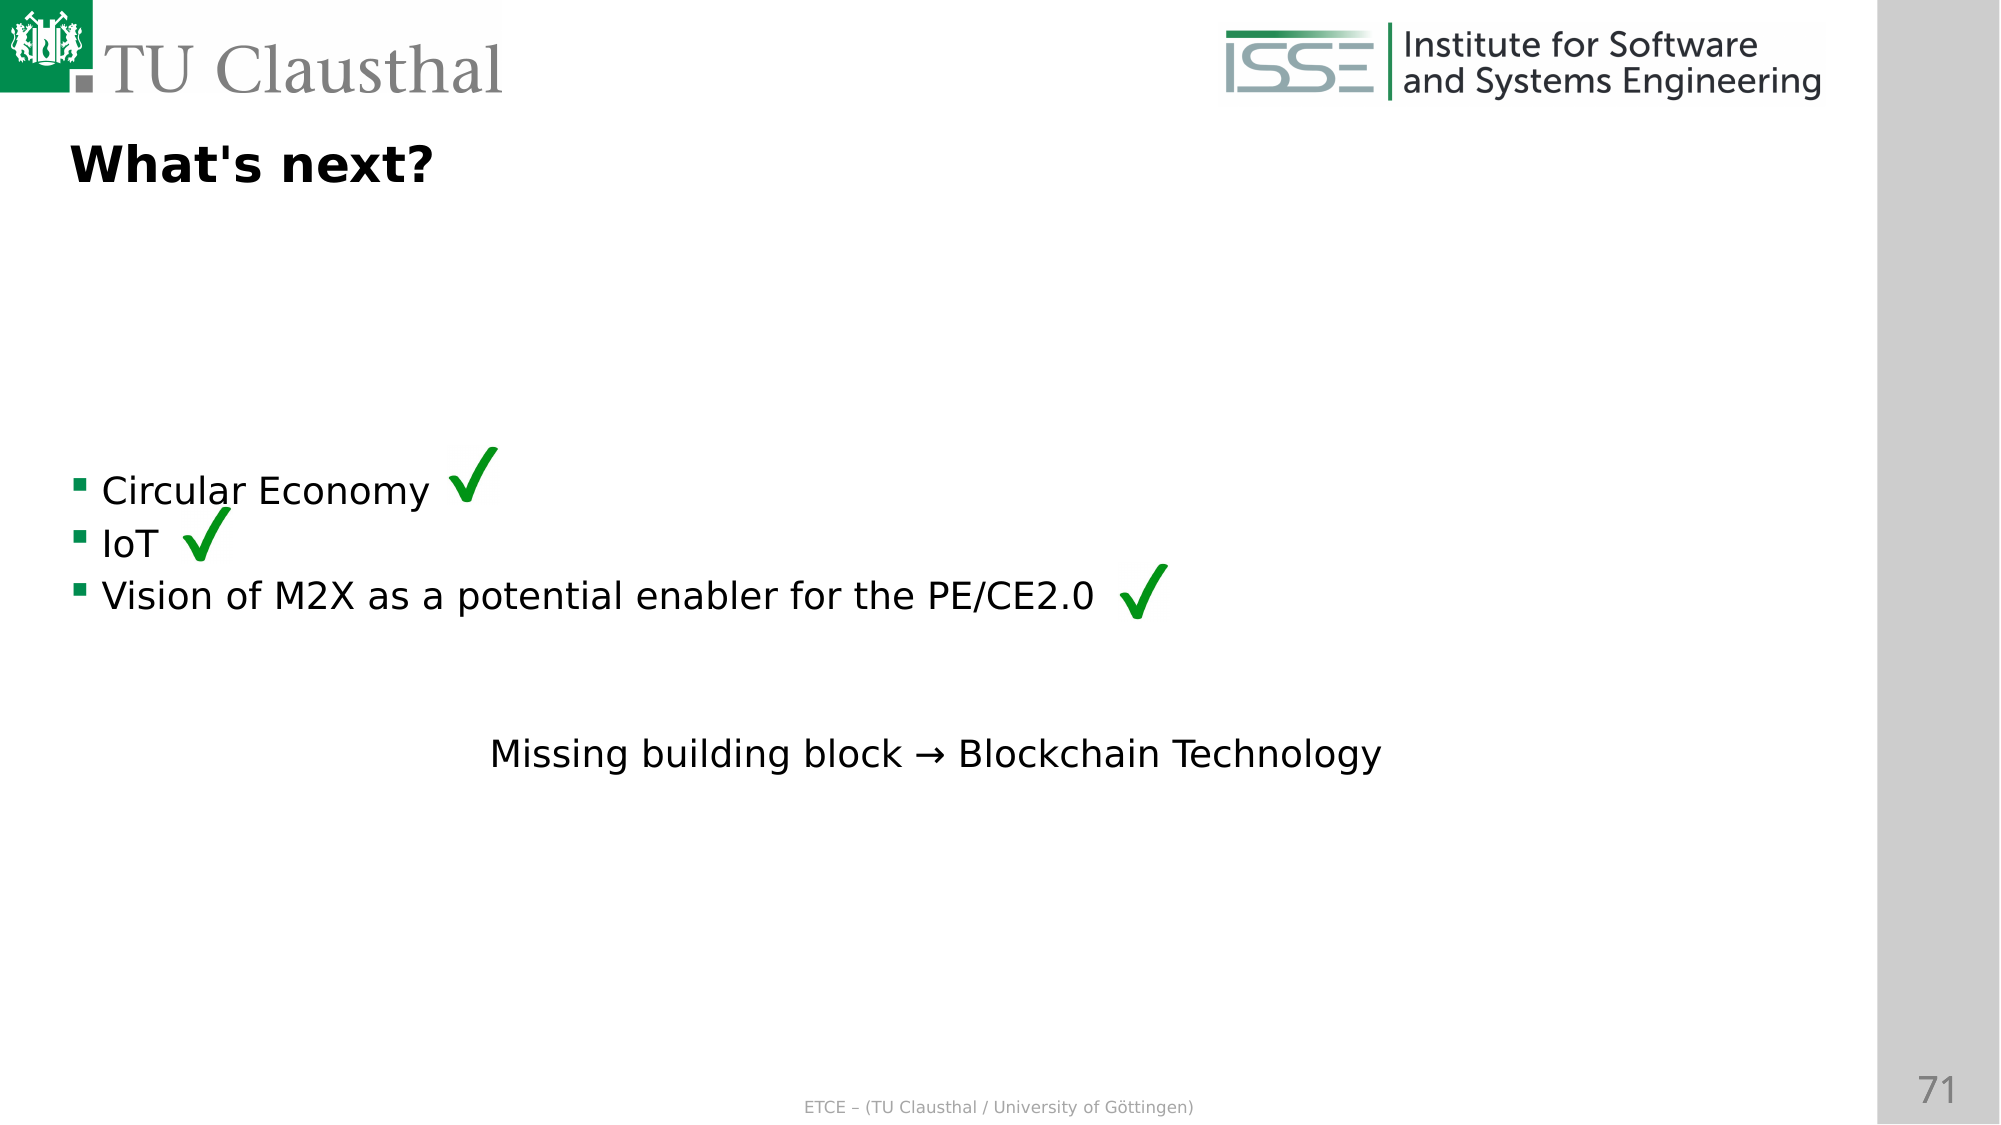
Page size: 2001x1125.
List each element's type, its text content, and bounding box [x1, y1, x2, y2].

text_box What's next? [54, 125, 1819, 208]
text_box Circular Economy IoT Vision of M2X as a potential enabler for the PE/CE2.0 Missing building block → Blockchain Technology [54, 208, 1819, 1035]
picture [181, 505, 233, 565]
picture [0, 0, 502, 93]
picture [1218, 22, 1826, 107]
picture [1118, 562, 1170, 622]
picture [447, 445, 500, 505]
